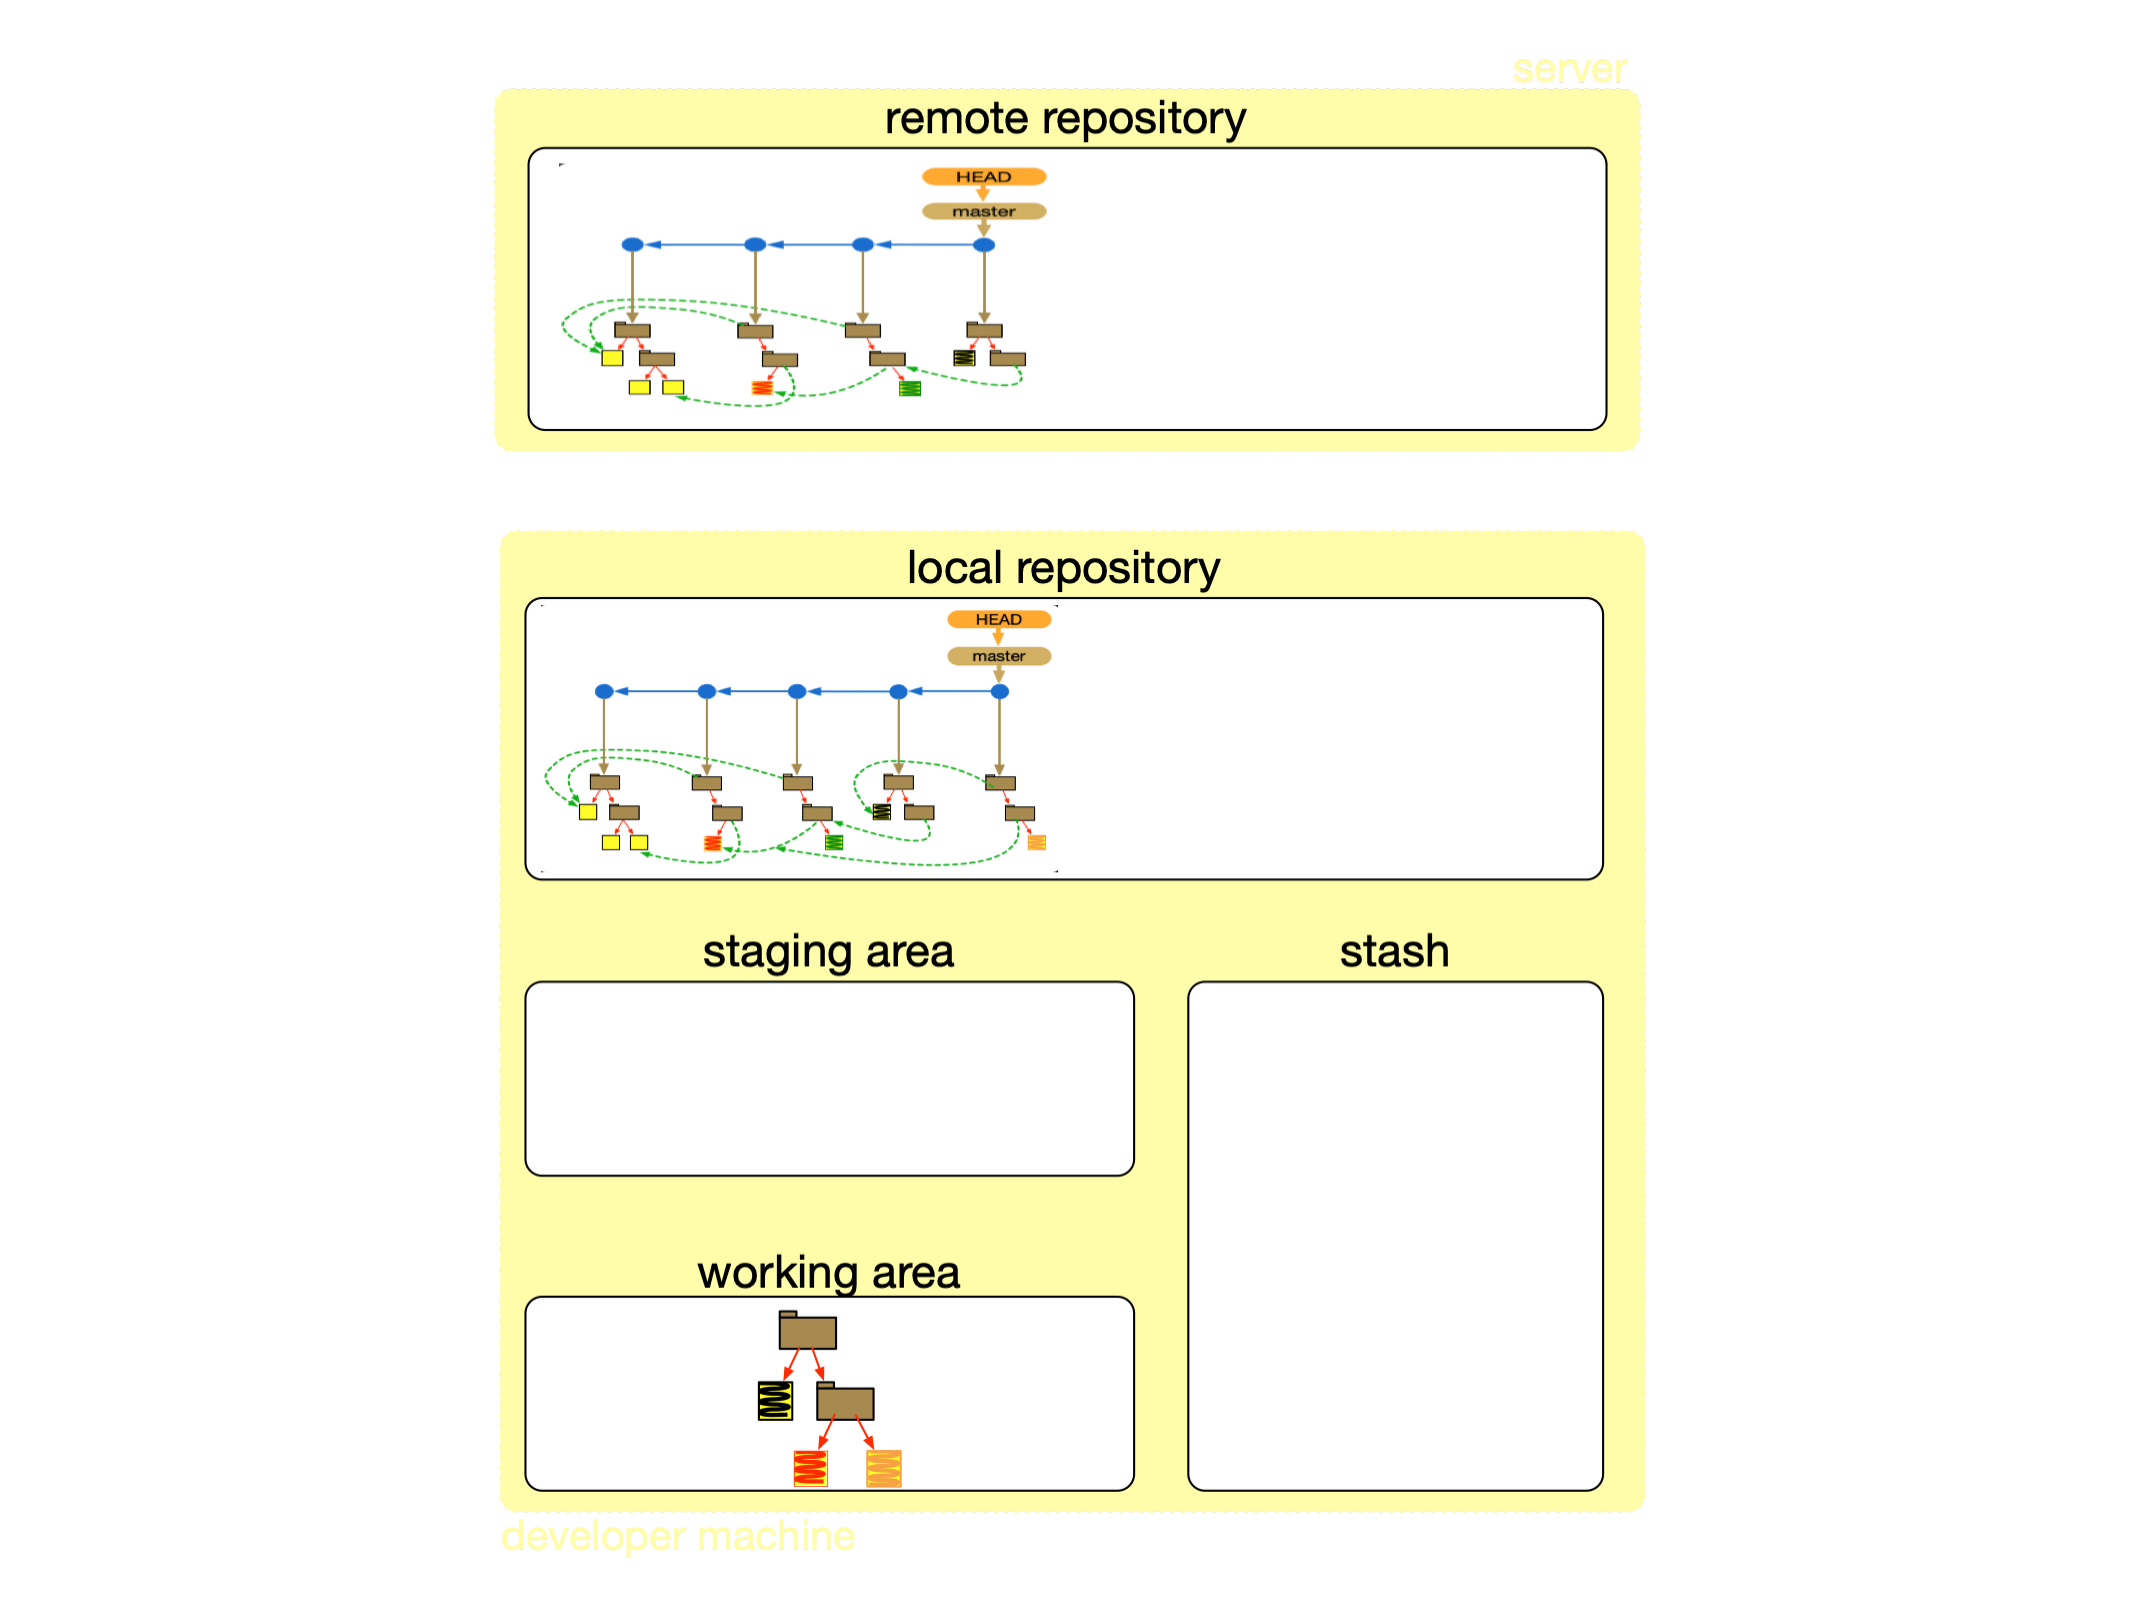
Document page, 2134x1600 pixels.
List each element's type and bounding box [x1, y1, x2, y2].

picture [489, 524, 1651, 1572]
picture [490, 29, 1643, 454]
